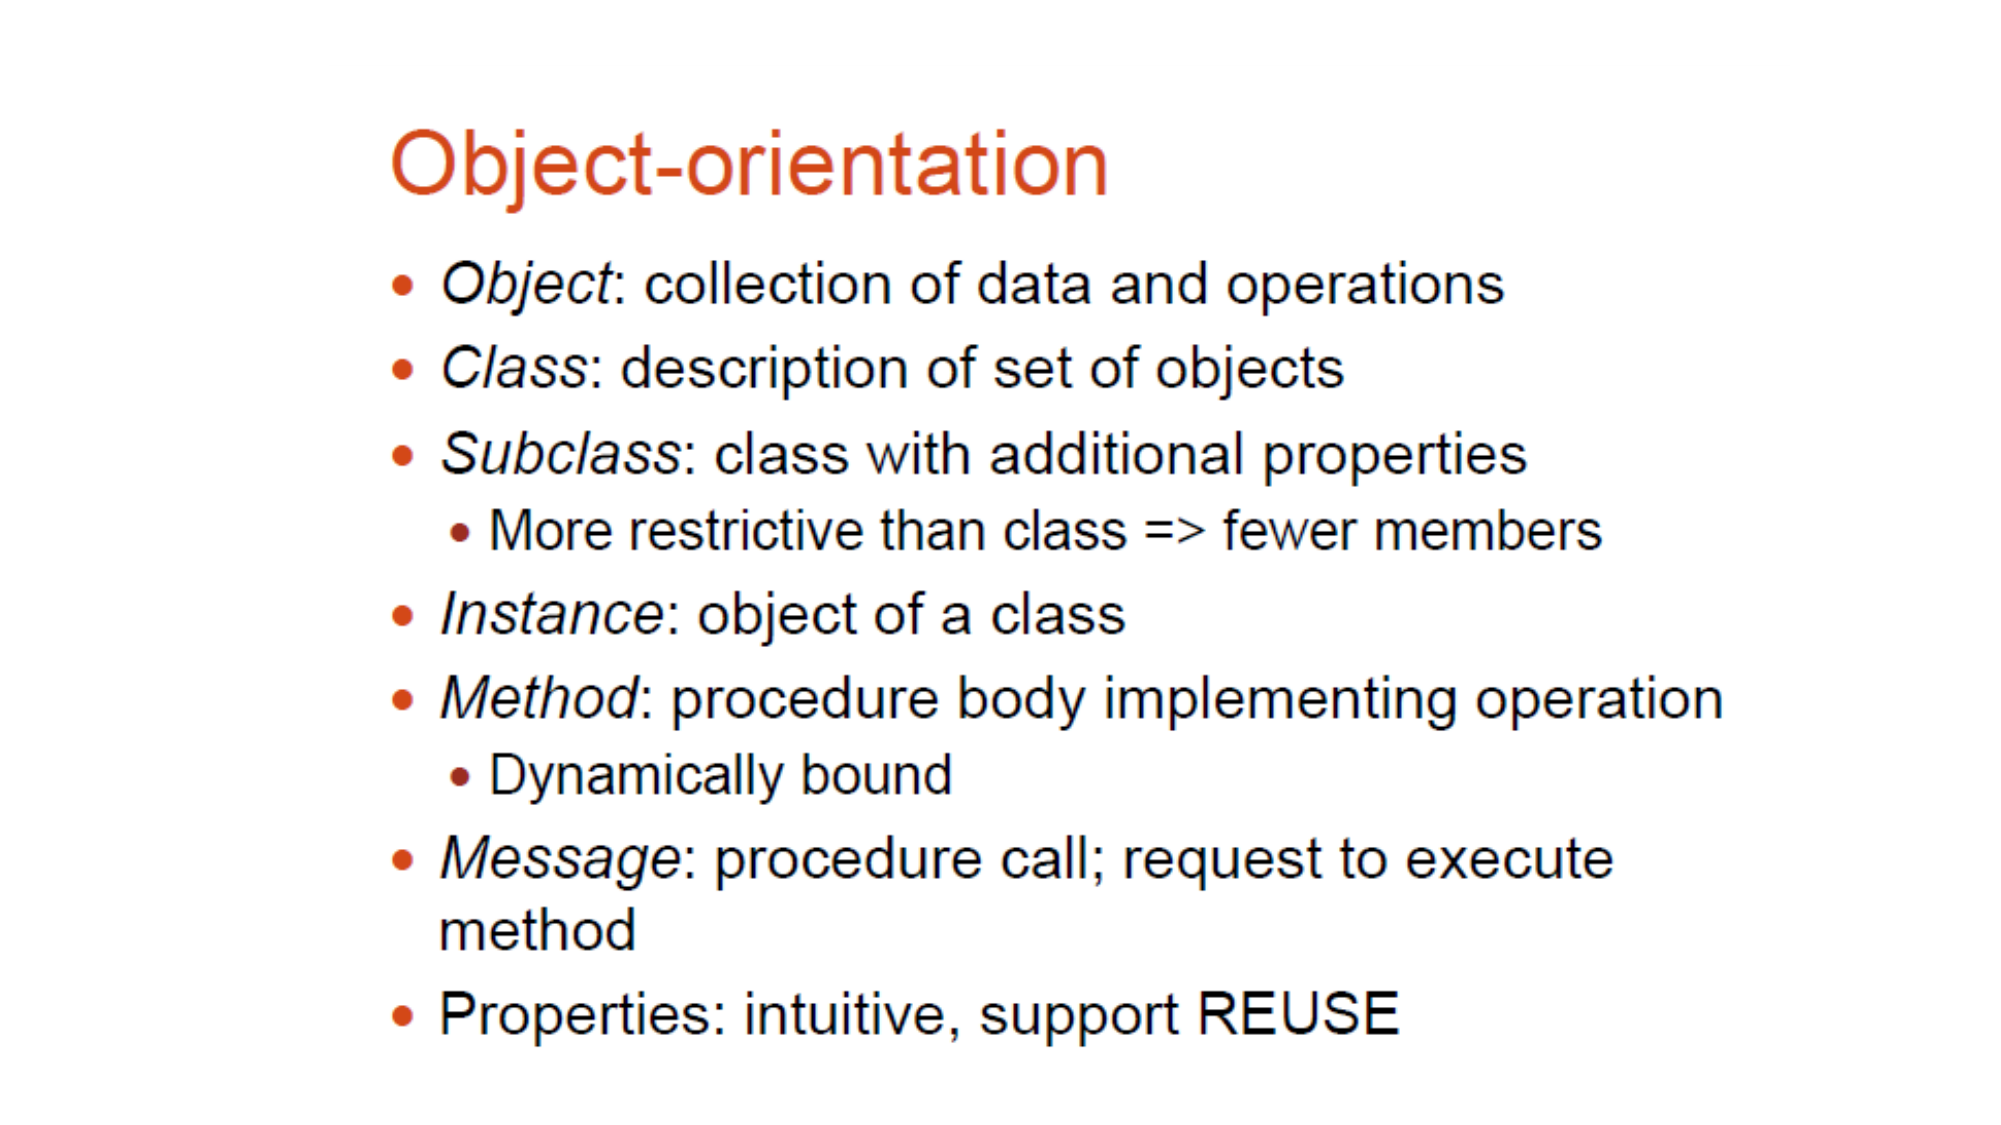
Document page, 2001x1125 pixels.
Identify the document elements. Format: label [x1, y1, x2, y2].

picture [329, 64, 1790, 1080]
